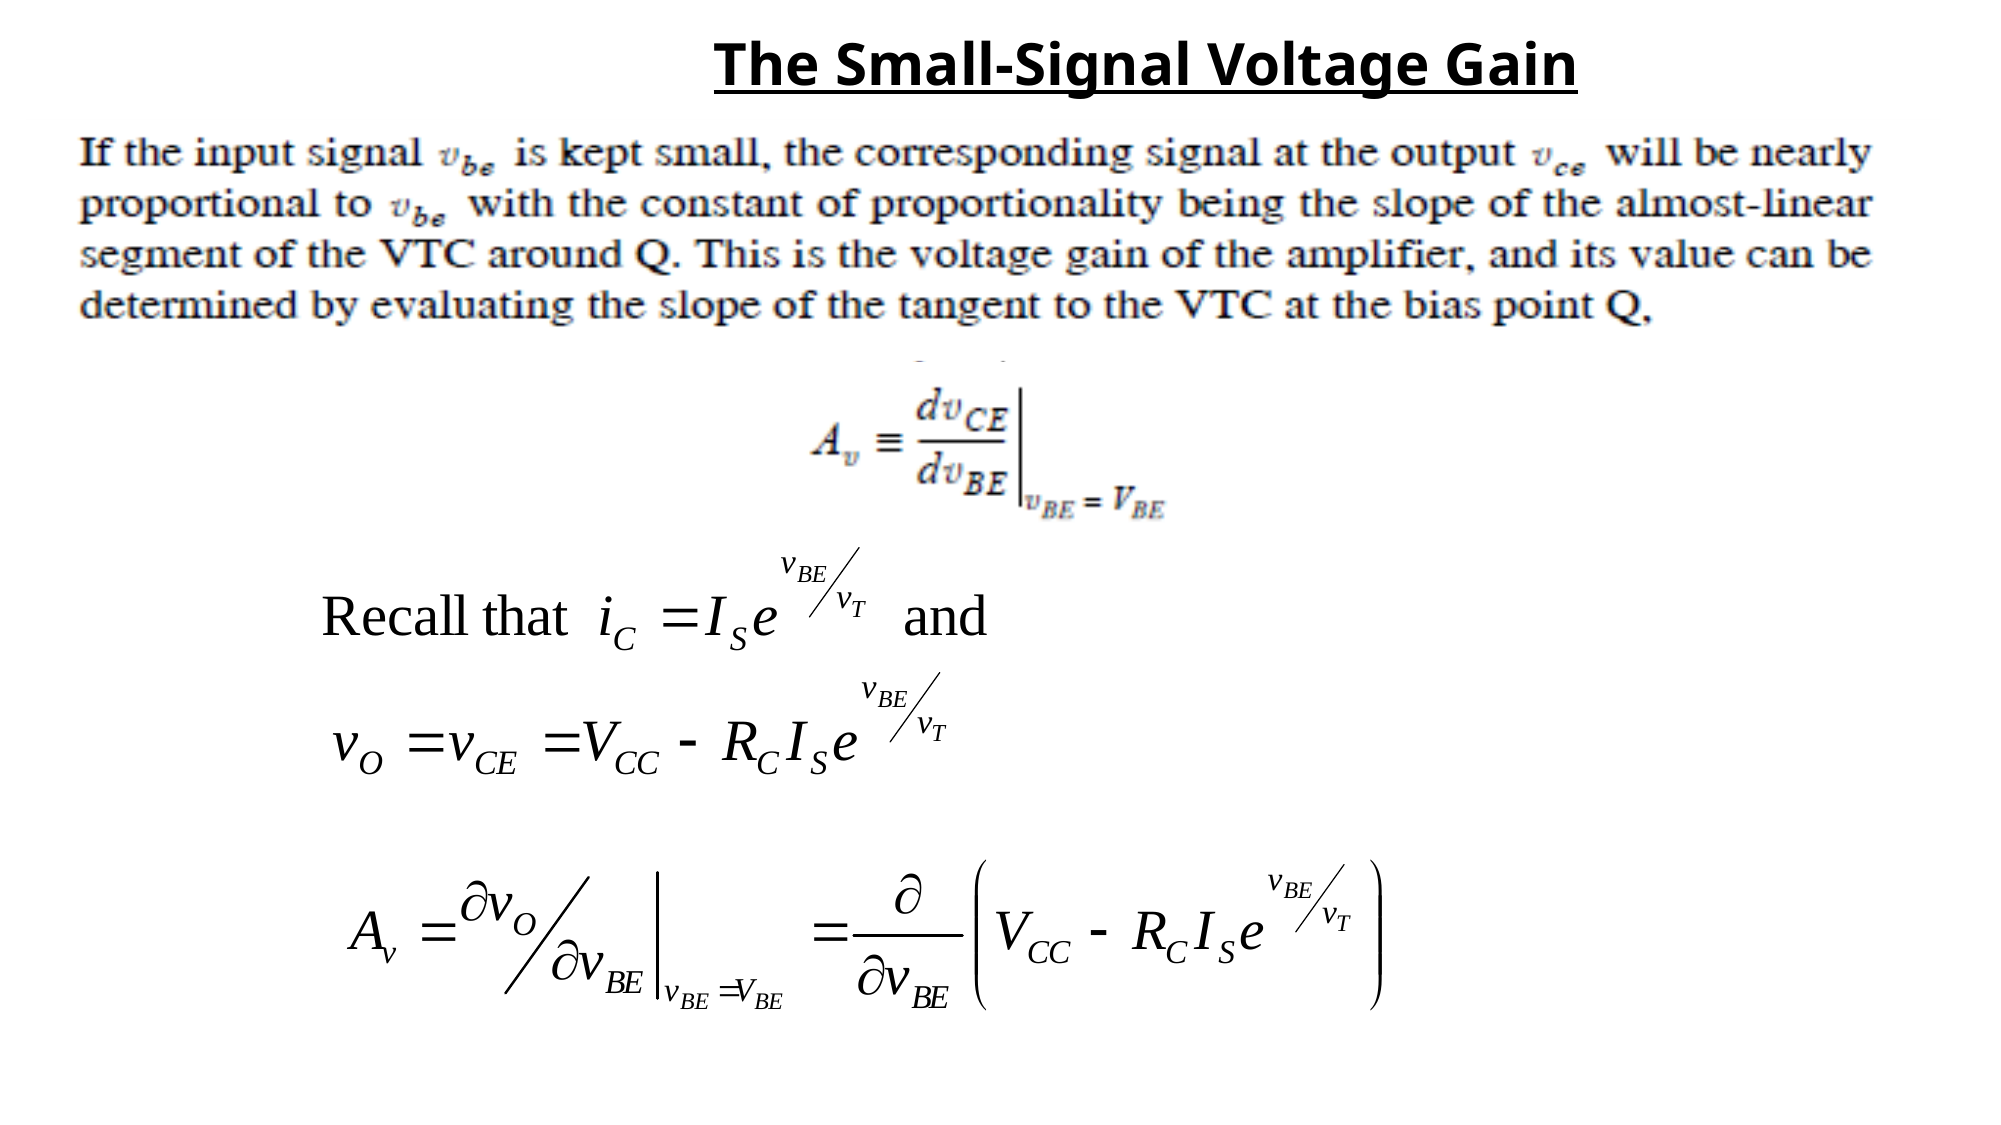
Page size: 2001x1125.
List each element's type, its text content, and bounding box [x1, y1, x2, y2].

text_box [324, 662, 963, 790]
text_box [312, 537, 1015, 665]
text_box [337, 849, 1398, 1021]
text_box The Small-Signal Voltage Gain [699, 19, 1594, 105]
picture [26, 118, 1941, 525]
